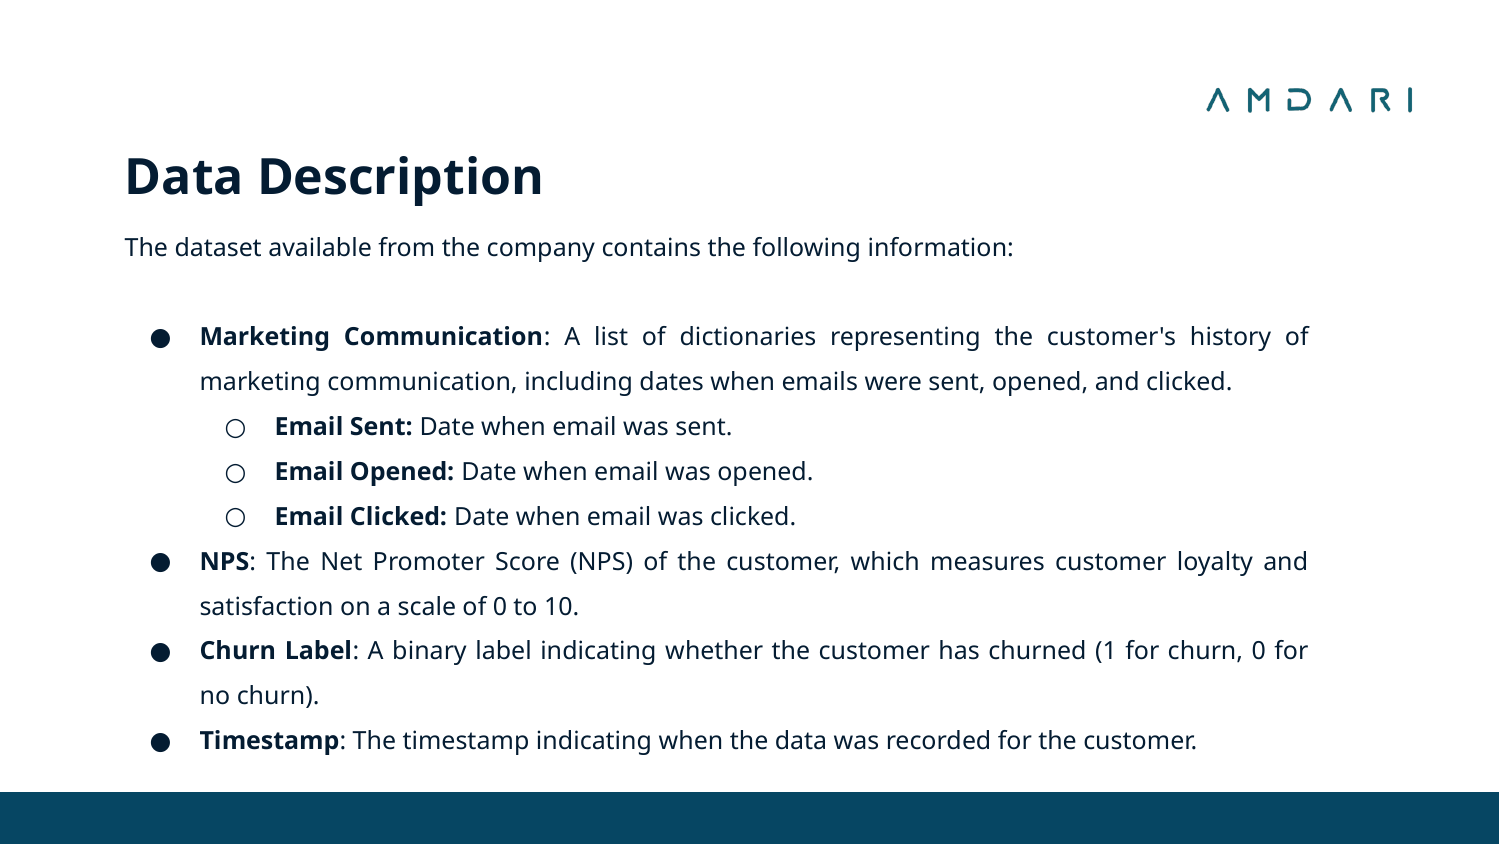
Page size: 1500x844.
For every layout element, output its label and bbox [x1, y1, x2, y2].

text_box [124, 120, 1311, 747]
text_box [1204, 84, 1416, 114]
text_box [0, 791, 1500, 844]
